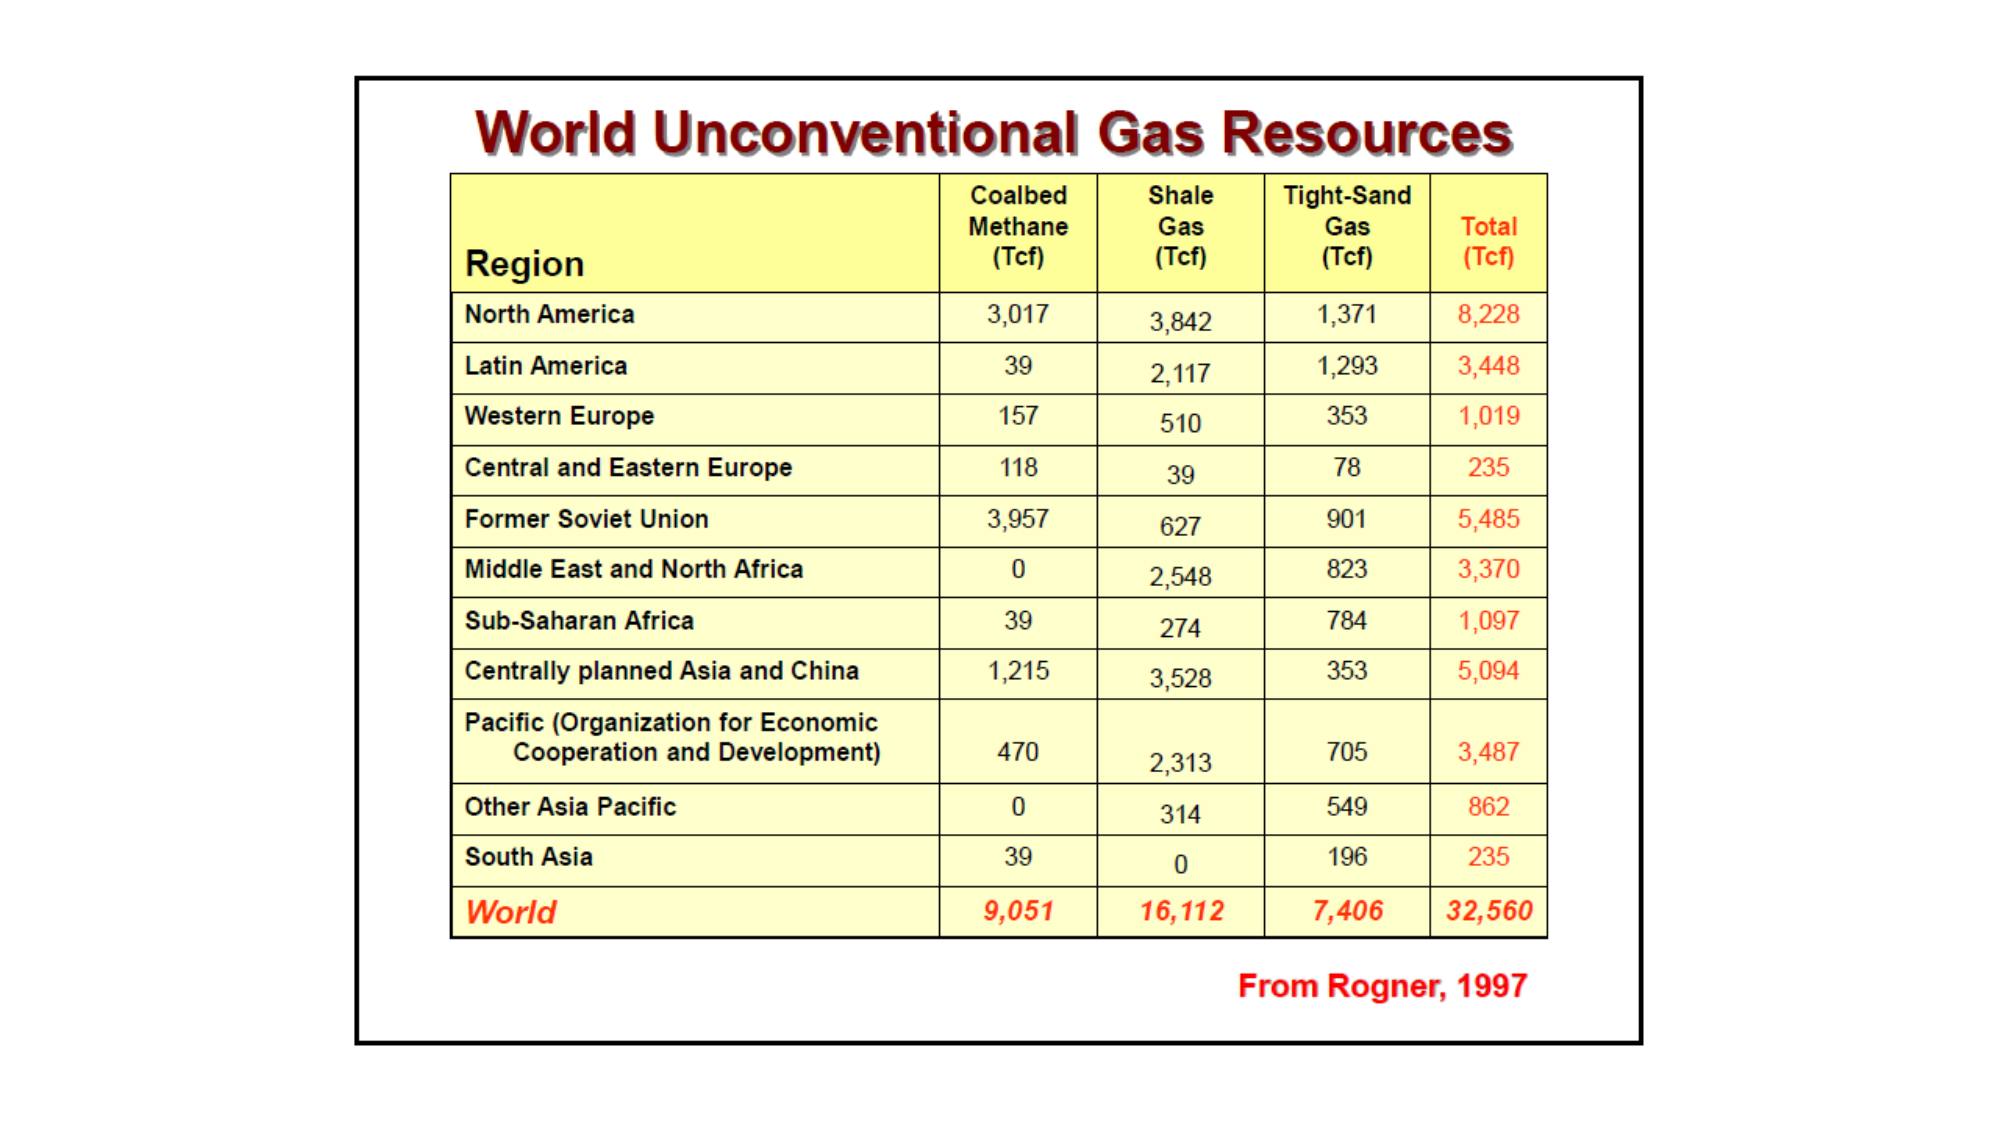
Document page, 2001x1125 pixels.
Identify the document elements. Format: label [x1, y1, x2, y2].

picture [349, 73, 1650, 1052]
